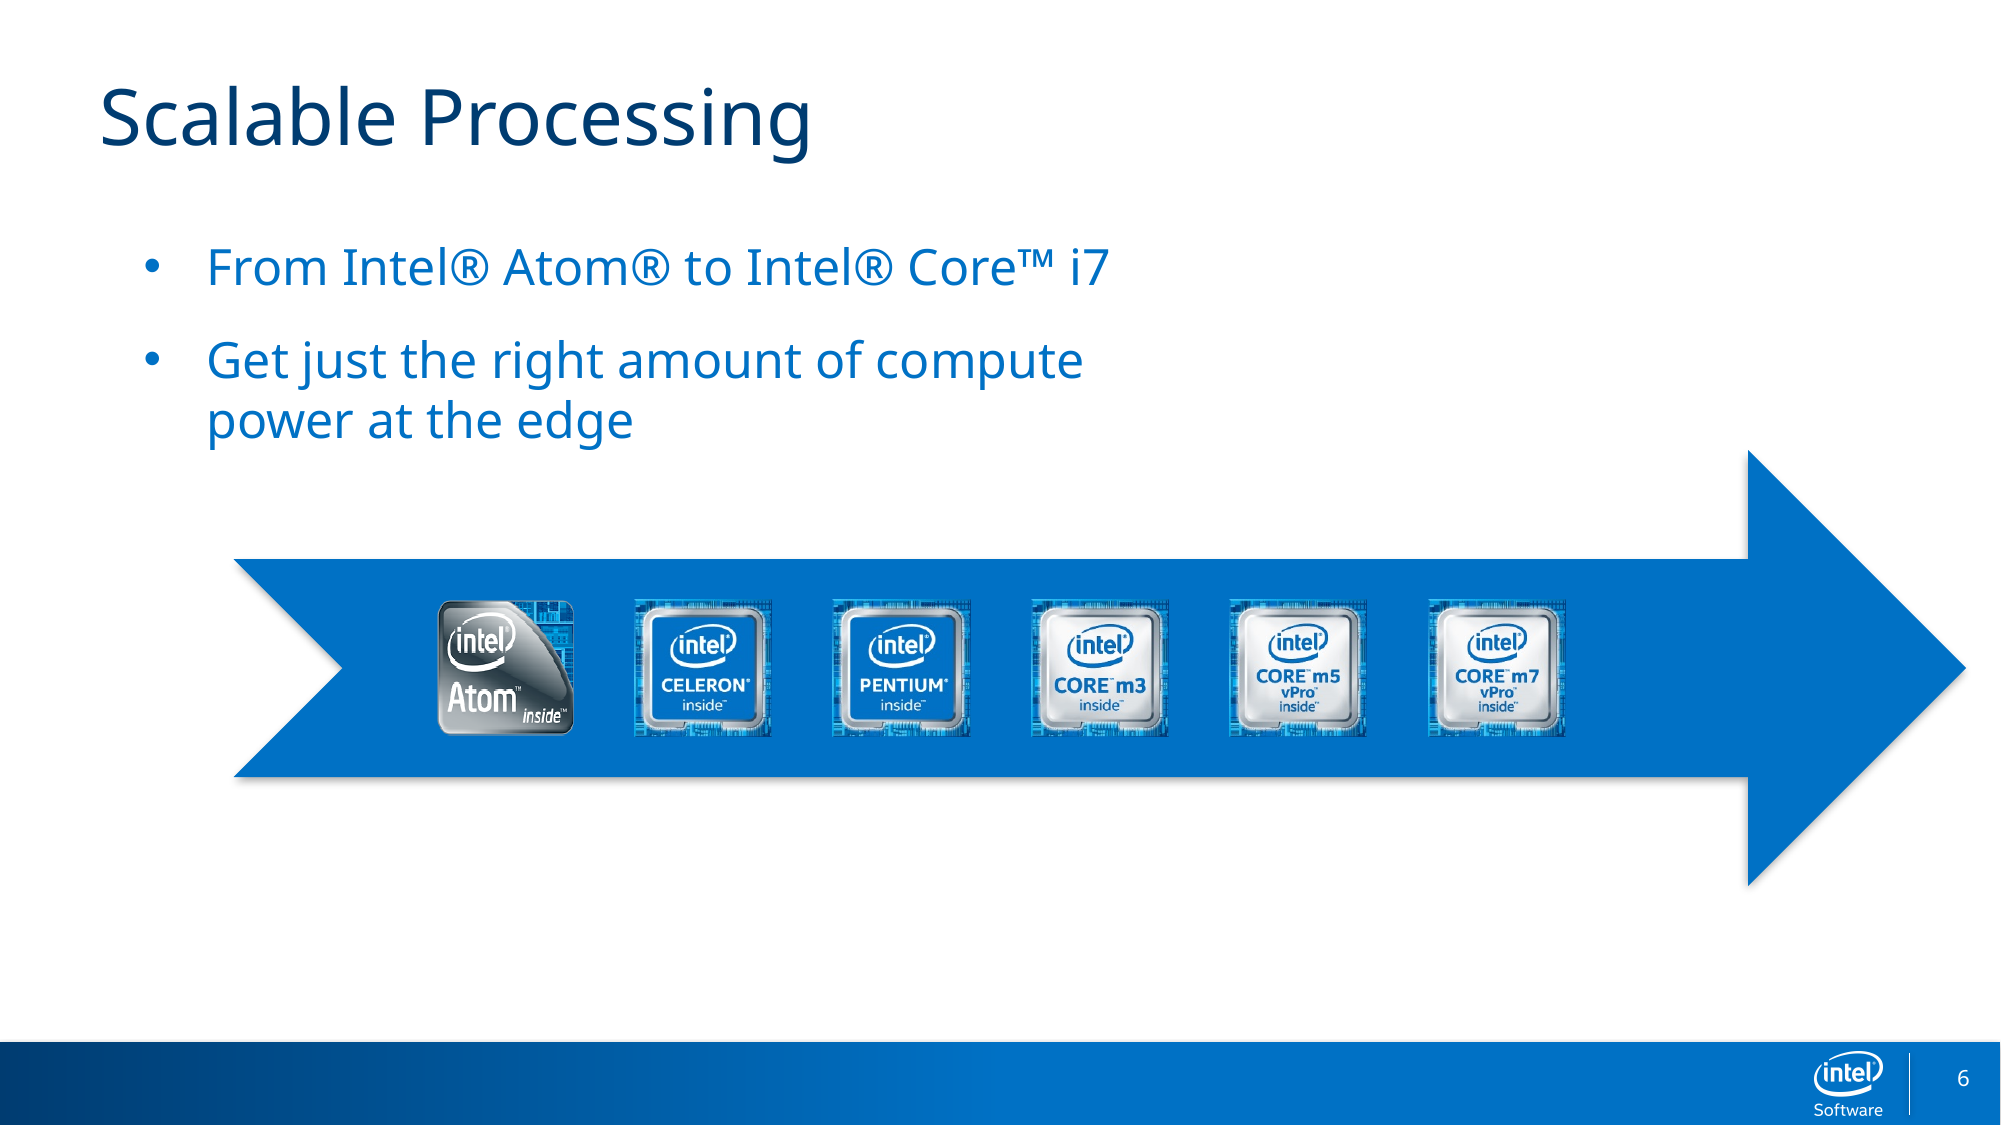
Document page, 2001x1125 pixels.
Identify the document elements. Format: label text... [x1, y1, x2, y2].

list From Intel® Atom® to Intel® Core™ i7 Get just the right amount of compute power at the edge [143, 235, 1169, 561]
picture [1031, 599, 1169, 738]
picture [1427, 599, 1566, 738]
picture [832, 599, 971, 738]
picture [634, 599, 772, 738]
picture [1814, 1051, 1883, 1116]
text_box [232, 449, 1967, 887]
picture [1229, 599, 1368, 738]
slide_number 6 [1912, 1052, 1970, 1107]
picture [436, 600, 574, 736]
title Scalable Processing [99, 67, 1230, 181]
